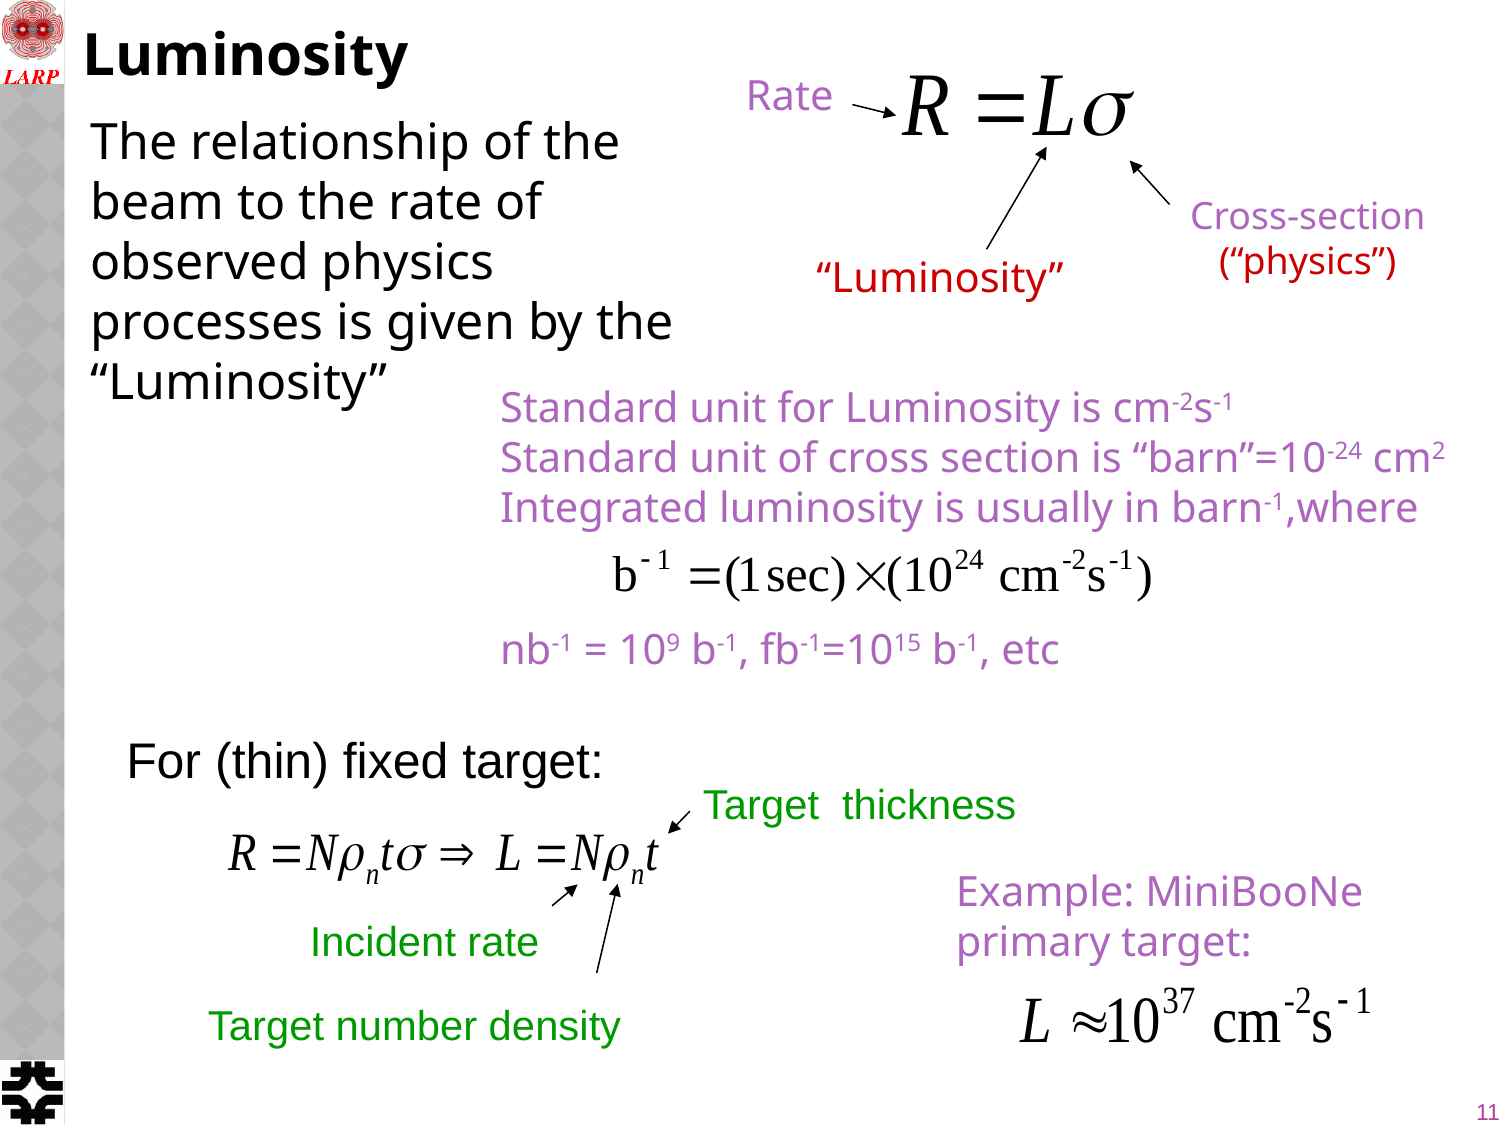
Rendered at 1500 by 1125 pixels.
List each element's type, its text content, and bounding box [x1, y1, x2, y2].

text_box [674, 811, 690, 832]
slide_number 11 [1362, 1062, 1500, 1125]
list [1009, 970, 1381, 1060]
text_box Target number density [168, 991, 636, 1057]
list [219, 816, 670, 899]
text_box [1131, 167, 1170, 205]
text_box Cross-section (“physics”) [1159, 184, 1456, 290]
text_box Example: MiniBooNe primary target: [941, 857, 1420, 973]
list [888, 51, 1150, 159]
picture [0, 1060, 64, 1125]
text_box Standard unit for Luminosity is cm-2s-1 Standard unit of cross section is “barn”=10-24 cm2 Integrated luminosity is usually in barn-1,where nb-1 = 109 b-1, fb-1=1015 b-1, etc [485, 373, 1466, 681]
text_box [604, 536, 1160, 614]
text_box Incident rate [295, 908, 555, 973]
title Luminosity [75, 0, 1350, 88]
text_box Target thickness [688, 770, 1032, 836]
text_box Rate [715, 61, 849, 127]
text_box “Luminosity” [783, 243, 1079, 308]
picture [0, 0, 64, 84]
text_box The relationship of the beam to the rate of observed physics processes is given by the “Luminosity” [75, 102, 745, 418]
slide_number 45 [0, 0, 65, 1125]
text_box For (thin) fixed target: [111, 720, 635, 796]
